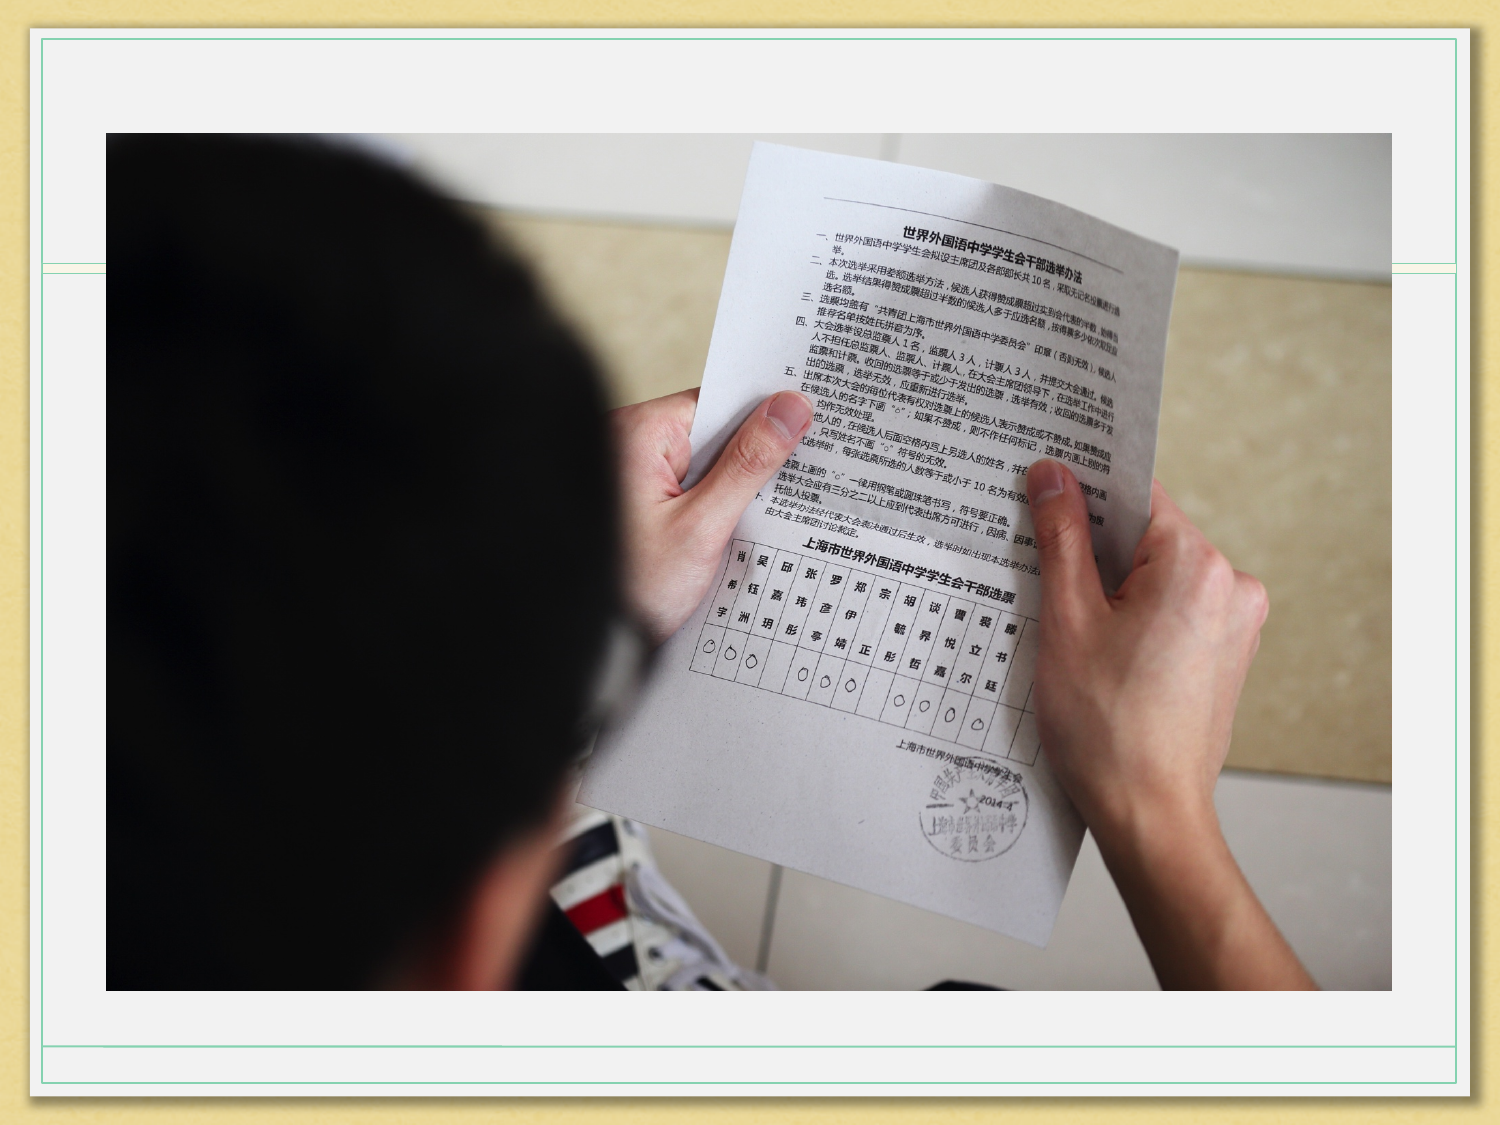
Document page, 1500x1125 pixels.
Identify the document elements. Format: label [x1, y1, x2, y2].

picture [105, 132, 1393, 991]
